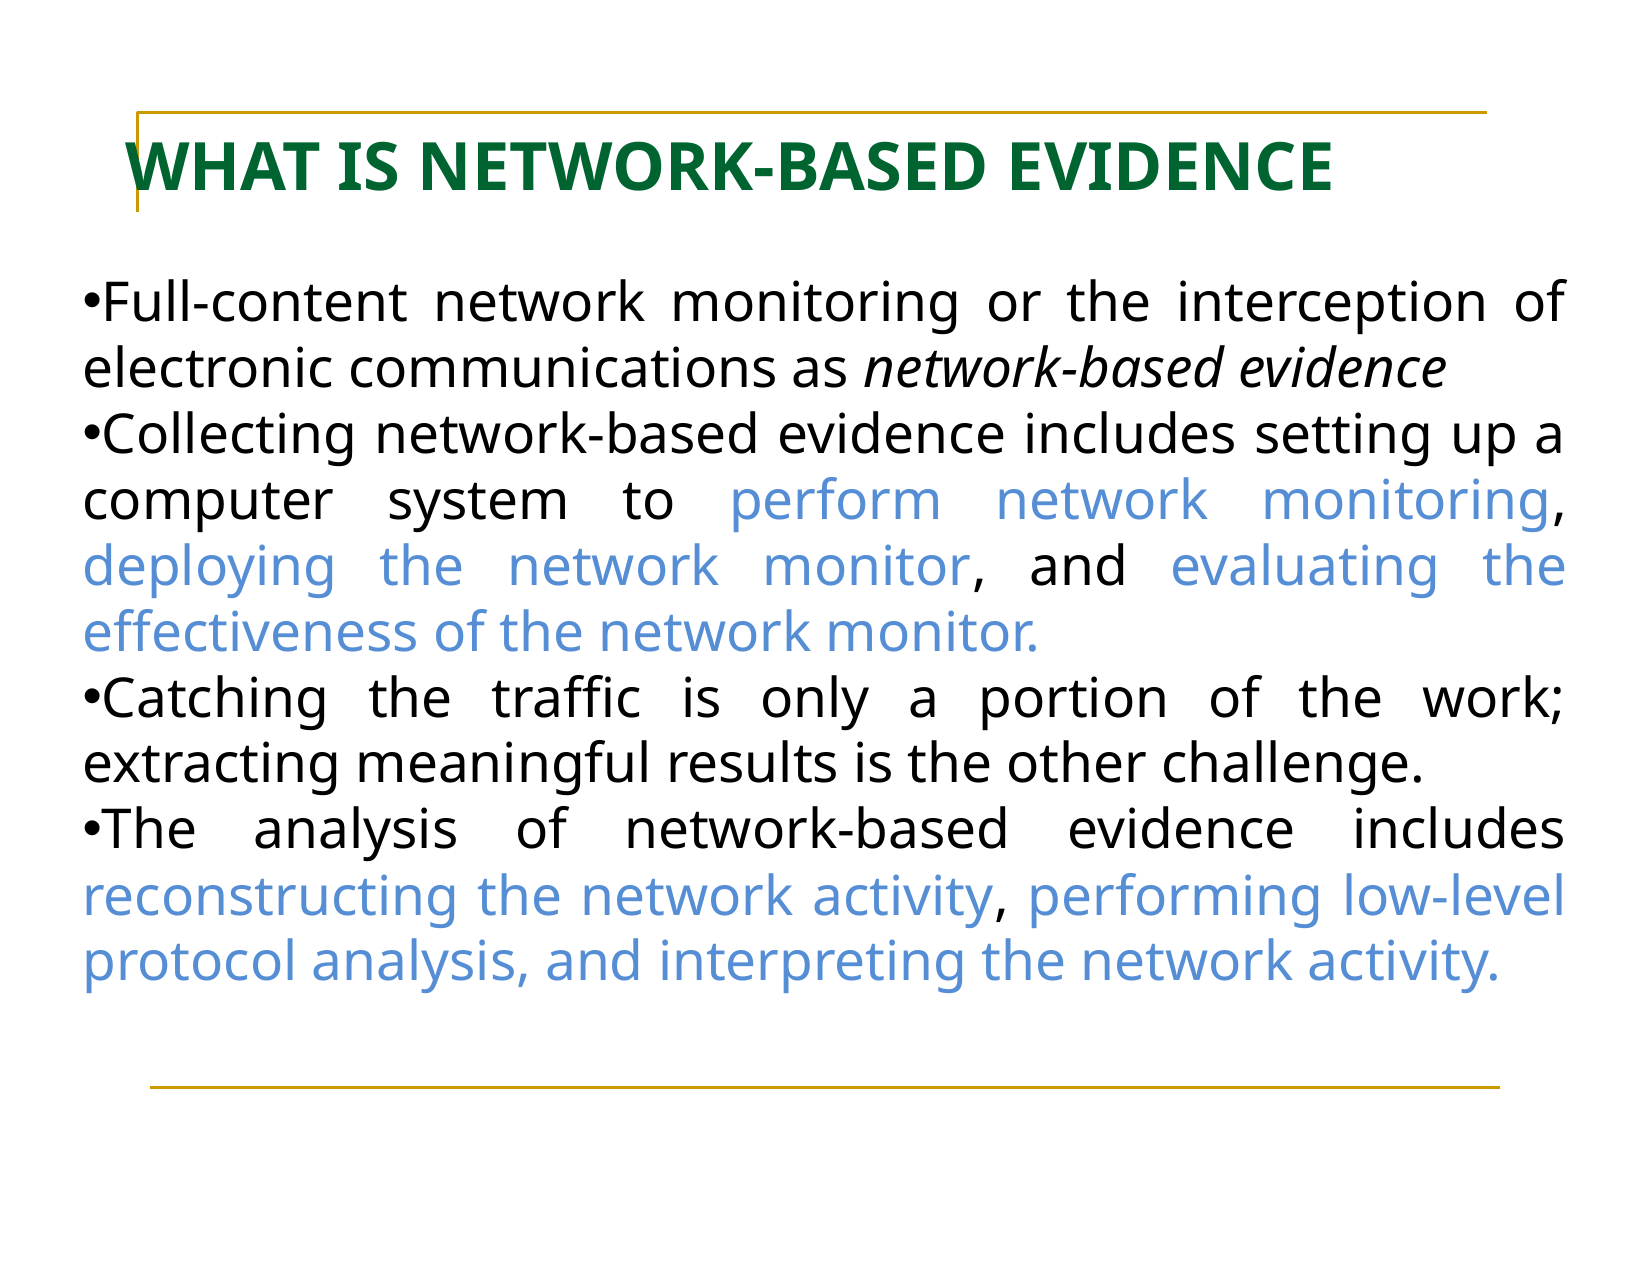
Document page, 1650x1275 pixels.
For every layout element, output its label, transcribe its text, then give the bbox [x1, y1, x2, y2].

list Full-content network monitoring or the interception of electronic communications as network-based evidence Collecting network-based evidence includes setting up a computer system to perform network monitoring, deploying the network monitor, and evaluating the effectiveness of the network monitor. Catching the traffic is only a portion of the work; extracting meaningful results is the other challenge. The analysis of network-based evidence includes reconstructing the network activity, performing low-level protocol analysis, and interpreting the network activity. [82, 266, 1568, 1133]
title WHAT IS NETWORK-BASED EVIDENCE [125, 123, 1488, 250]
